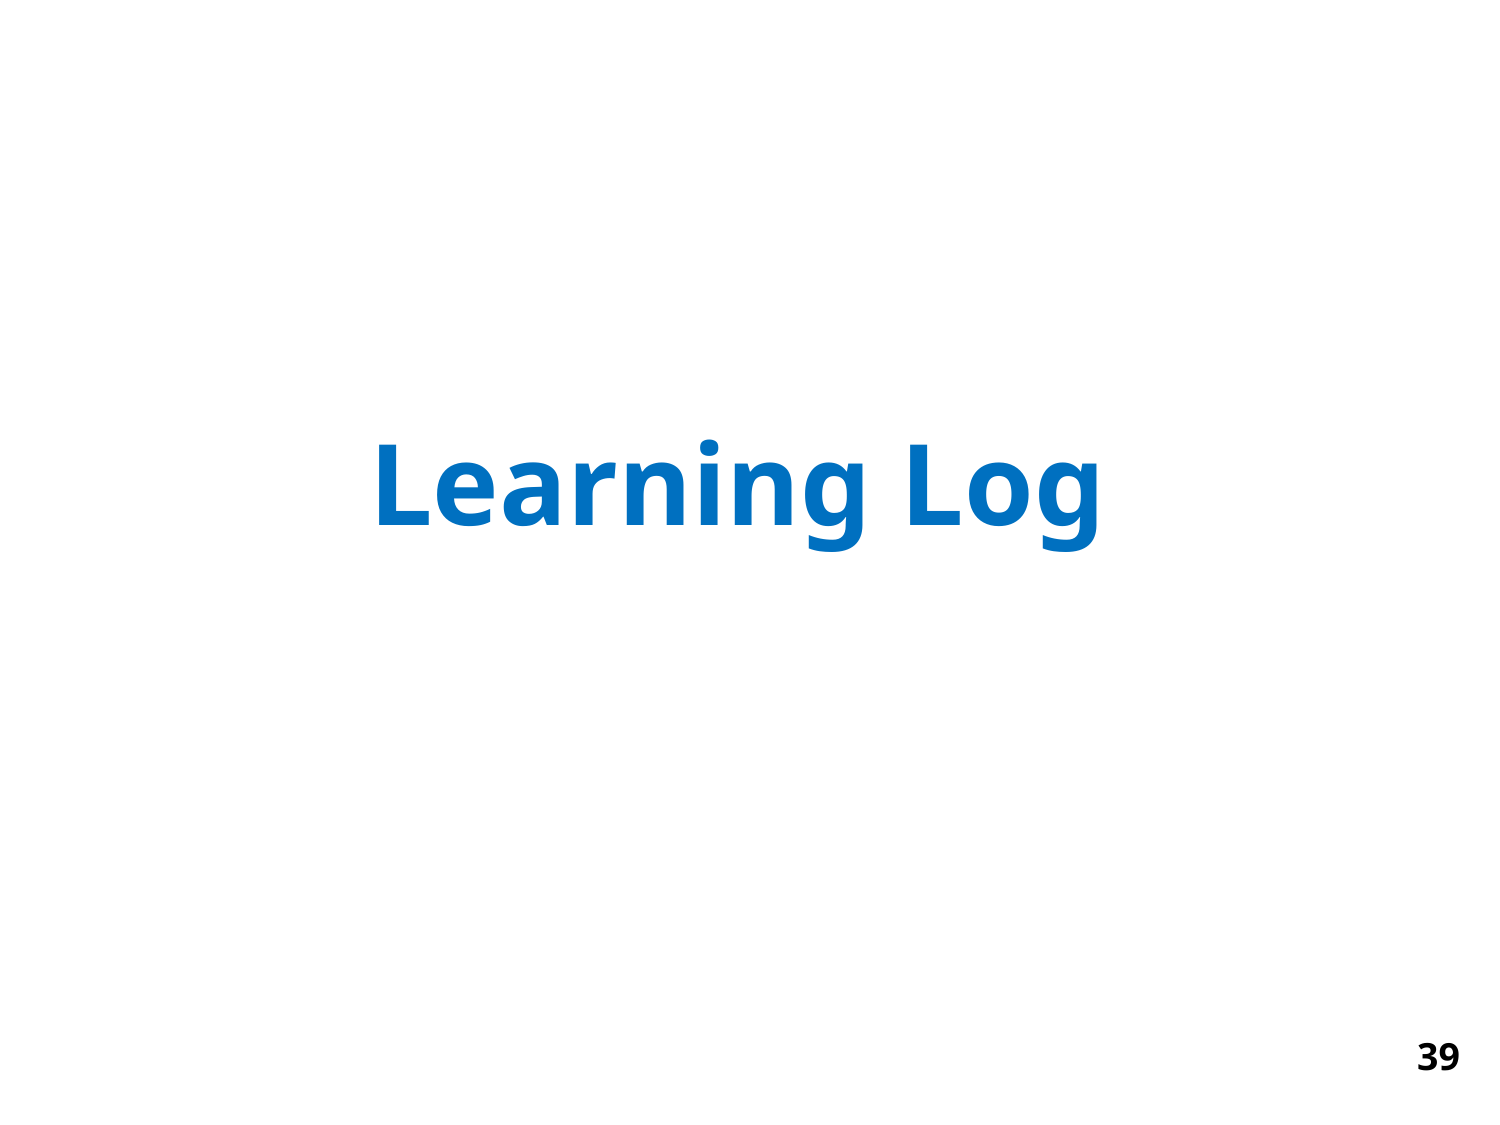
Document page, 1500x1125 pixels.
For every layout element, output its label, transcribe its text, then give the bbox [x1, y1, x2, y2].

slide_number 39 [1399, 1024, 1476, 1104]
title Learning Log [112, 412, 1363, 548]
